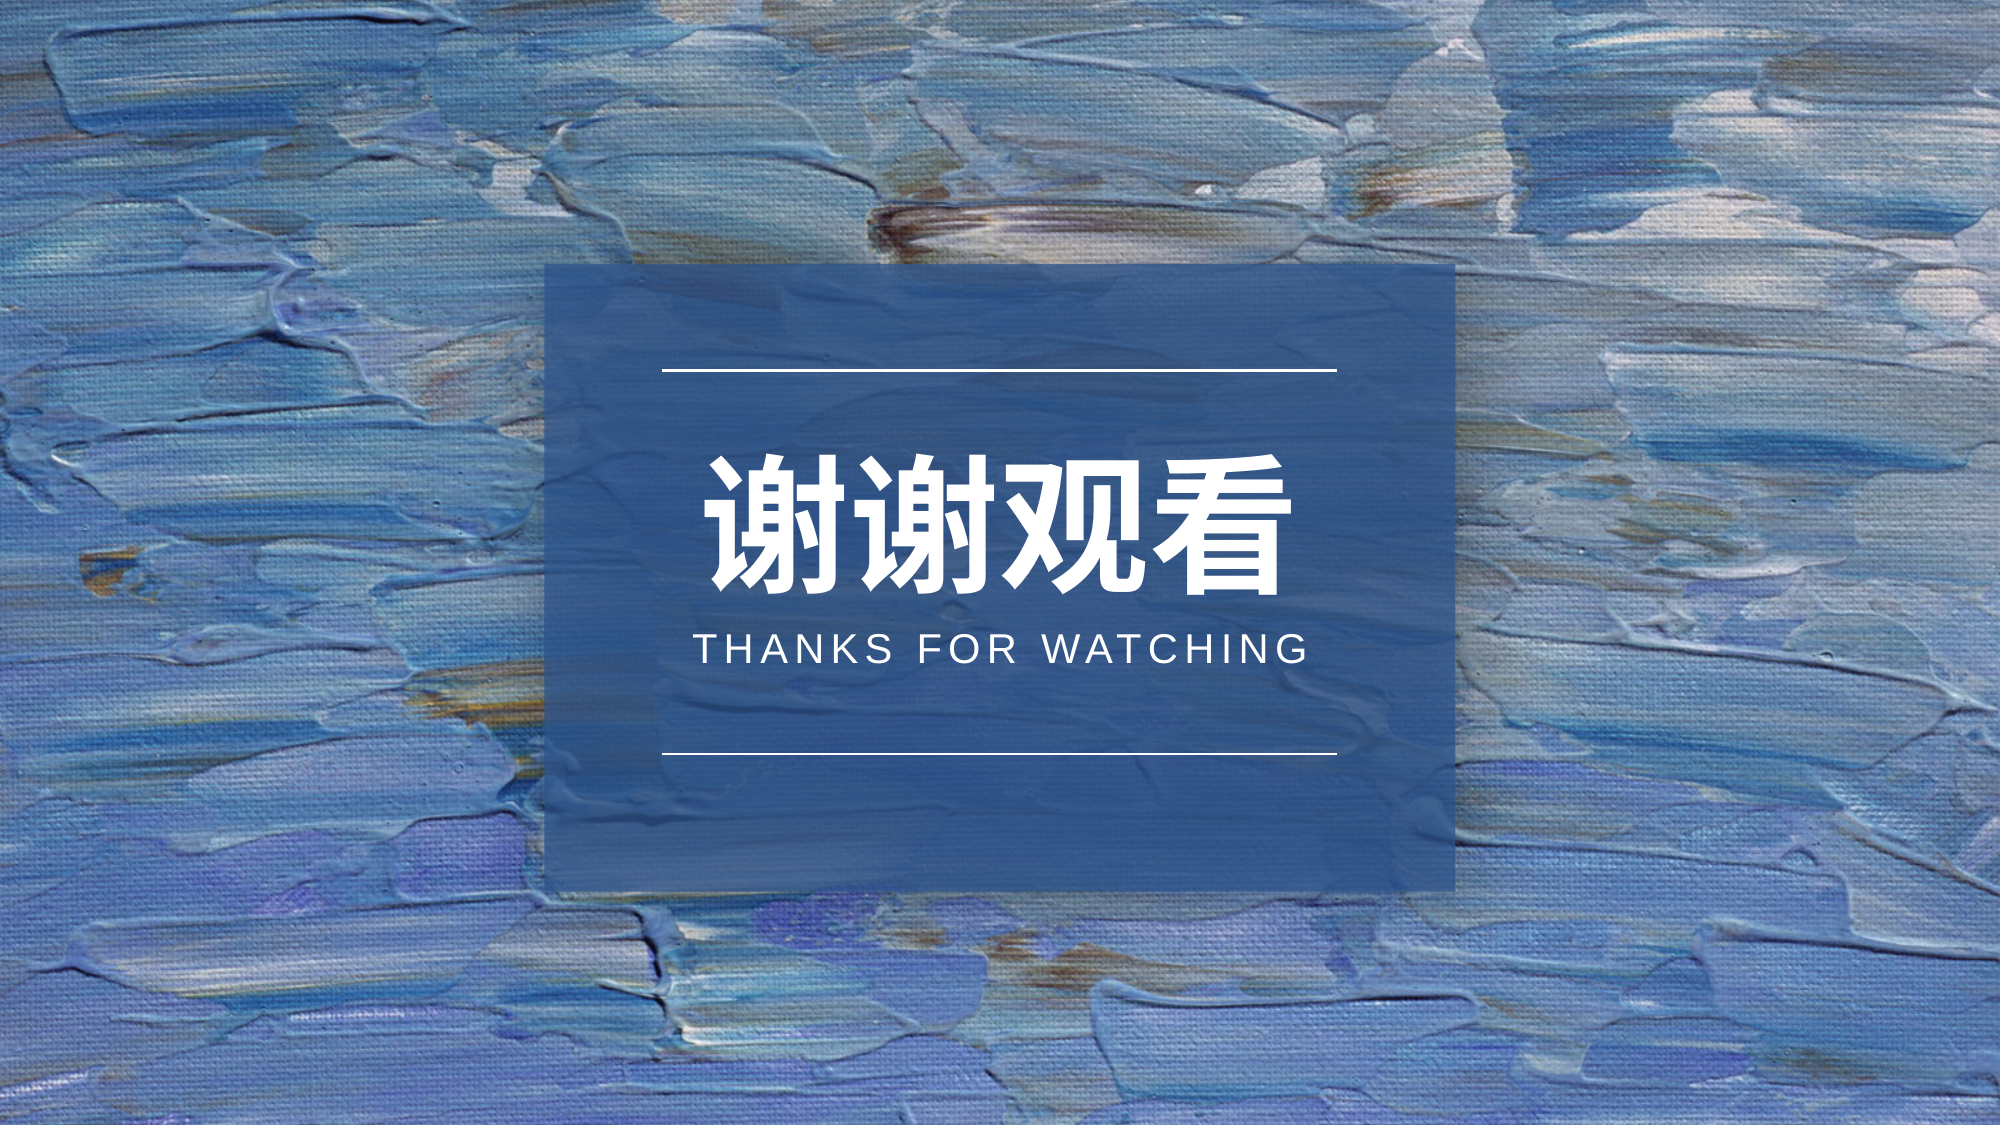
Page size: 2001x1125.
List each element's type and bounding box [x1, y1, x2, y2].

picture [0, 0, 2000, 1125]
text_box [544, 263, 1456, 892]
text_box [662, 370, 1338, 755]
